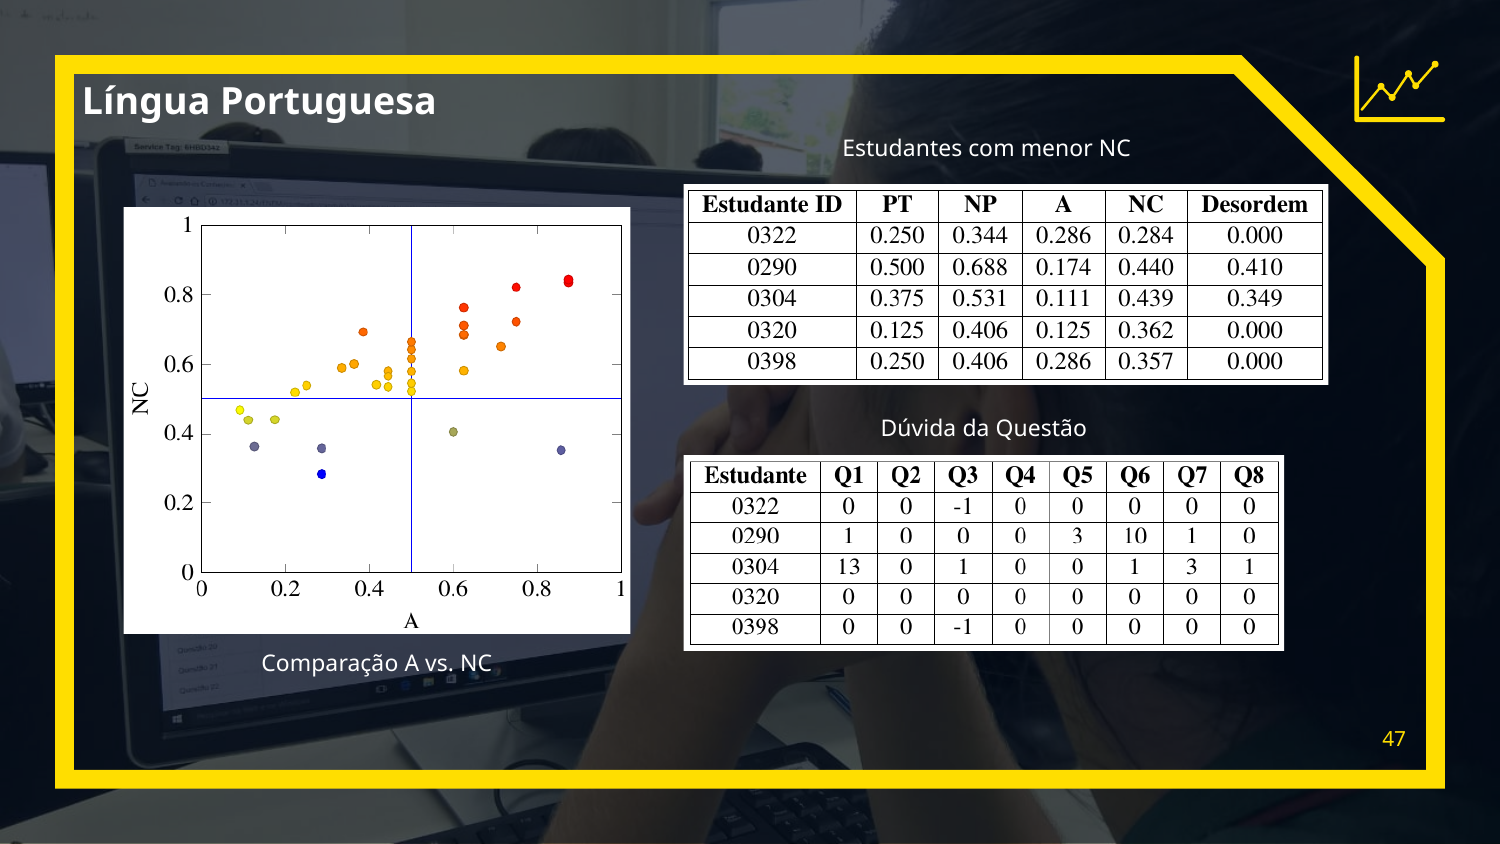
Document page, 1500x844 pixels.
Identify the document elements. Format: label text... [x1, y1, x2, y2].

subtitle Dúvida da Questão [683, 409, 1285, 454]
subtitle Estudantes com menor NC [664, 129, 1310, 178]
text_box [1354, 55, 1446, 123]
subtitle Comparação A vs. NC [123, 644, 631, 693]
slide_number 47 [1366, 711, 1406, 755]
picture [0, 0, 1500, 844]
subtitle Língua Portuguesa [81, 69, 462, 124]
